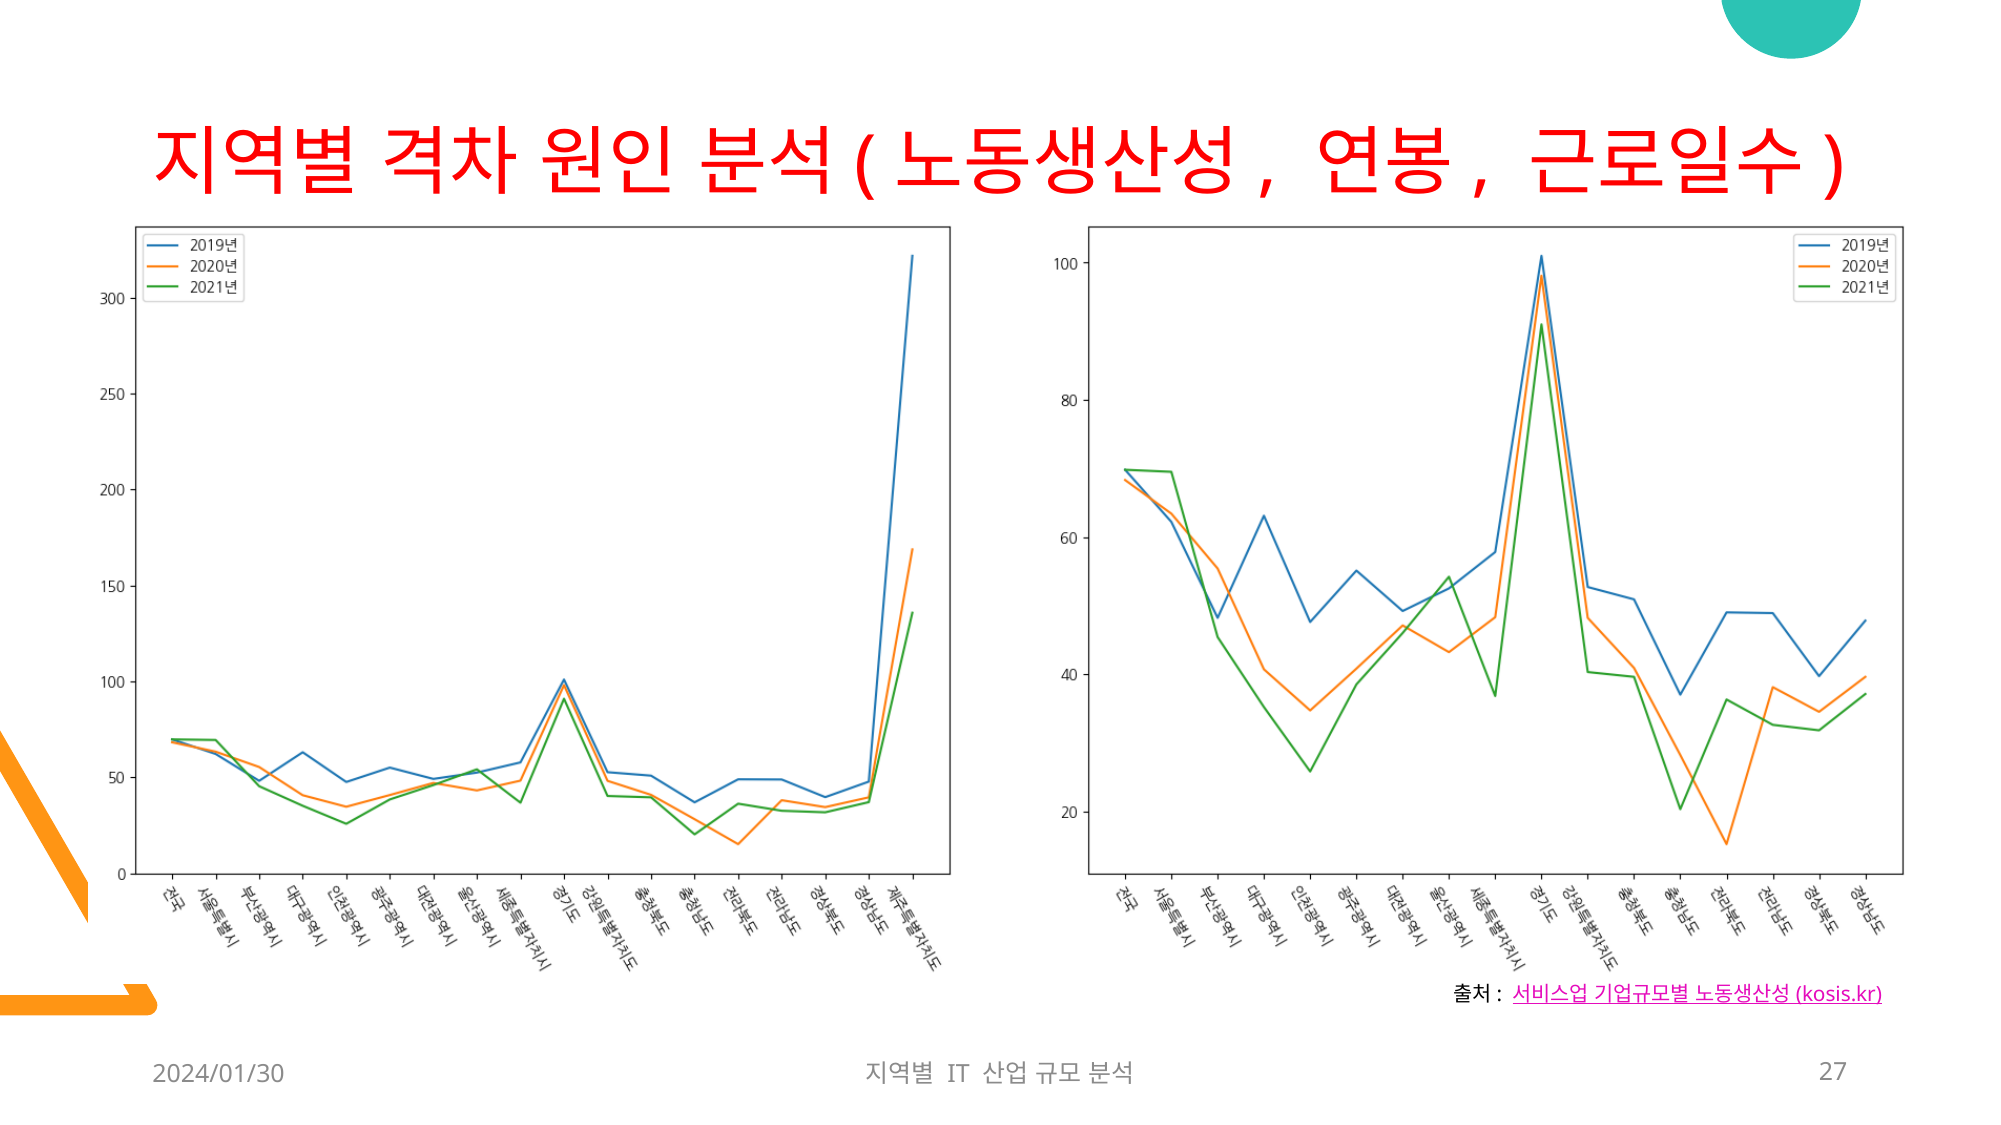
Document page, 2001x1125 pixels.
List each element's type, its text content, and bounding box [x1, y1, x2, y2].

picture [1040, 216, 1912, 984]
slide_number 27 [1412, 1042, 1863, 1103]
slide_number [137, 1042, 588, 1103]
picture [88, 216, 959, 984]
title 지역별 격차 원인 분석(노동생산성, 연봉, 근로일수) [137, 59, 1863, 278]
footer 지역별 IT 산업 규모 분석 [662, 1042, 1338, 1103]
text_box 출처: 서비스업 기업규모별 노동생산성 (kosis.kr) [1439, 984, 1912, 1018]
